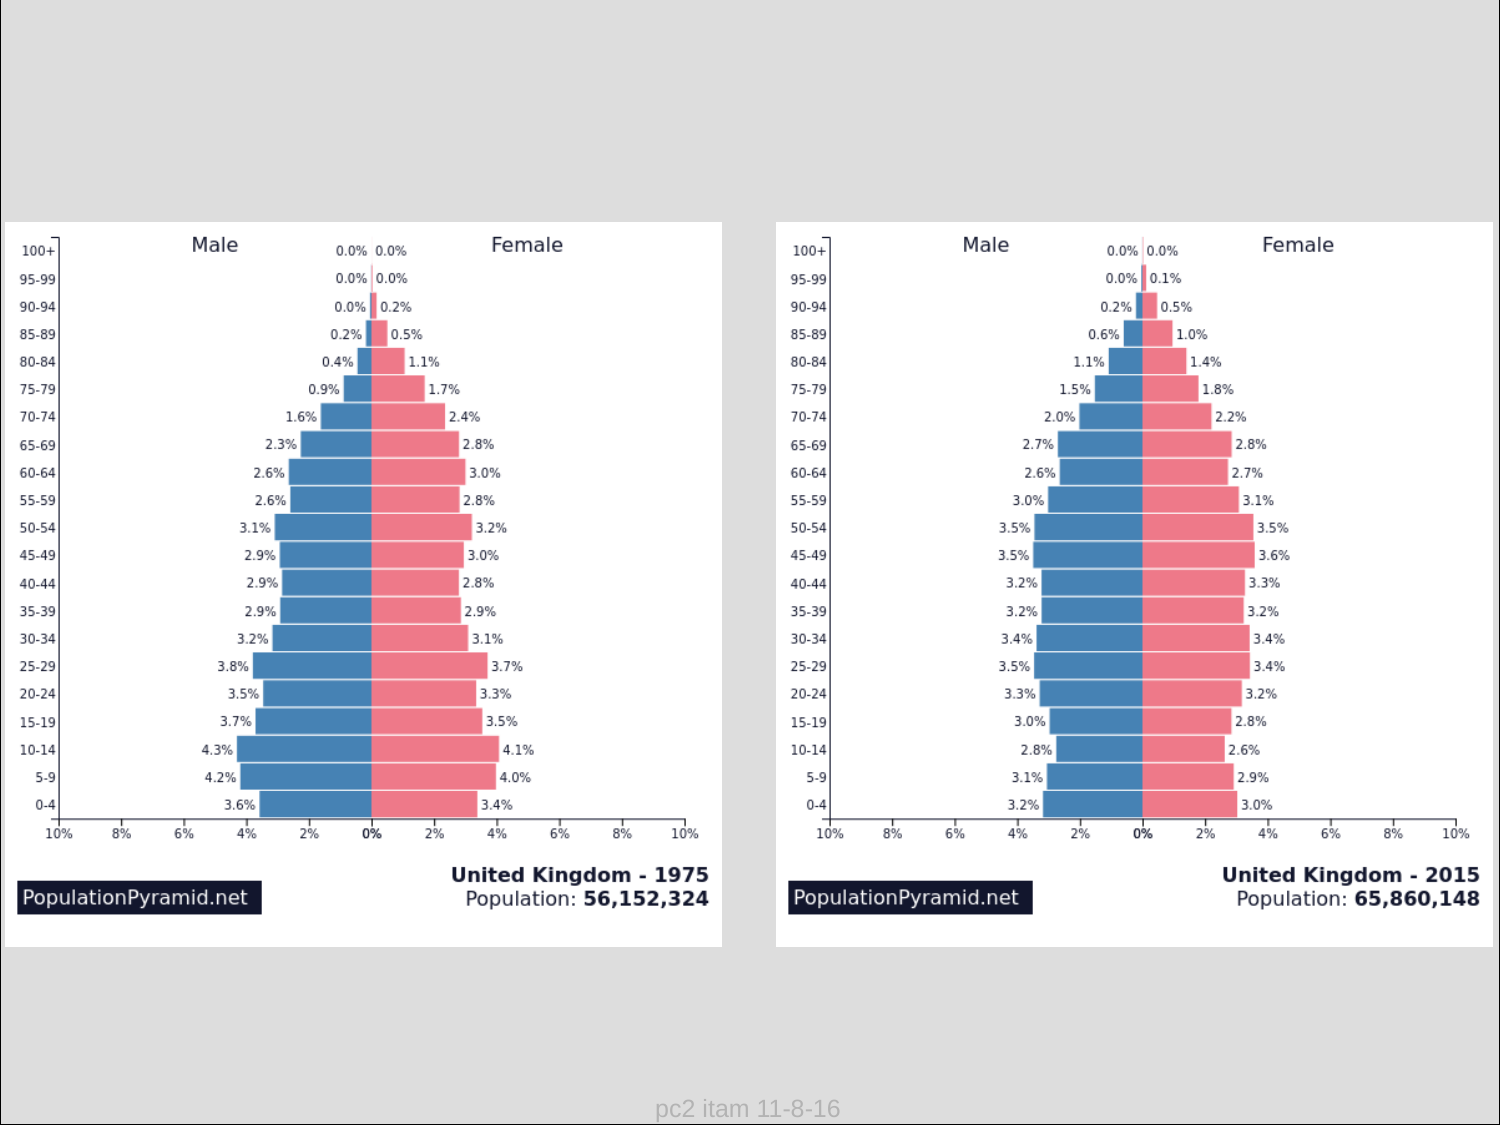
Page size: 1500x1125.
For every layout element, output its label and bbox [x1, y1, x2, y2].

picture [5, 221, 723, 947]
picture [775, 221, 1493, 947]
